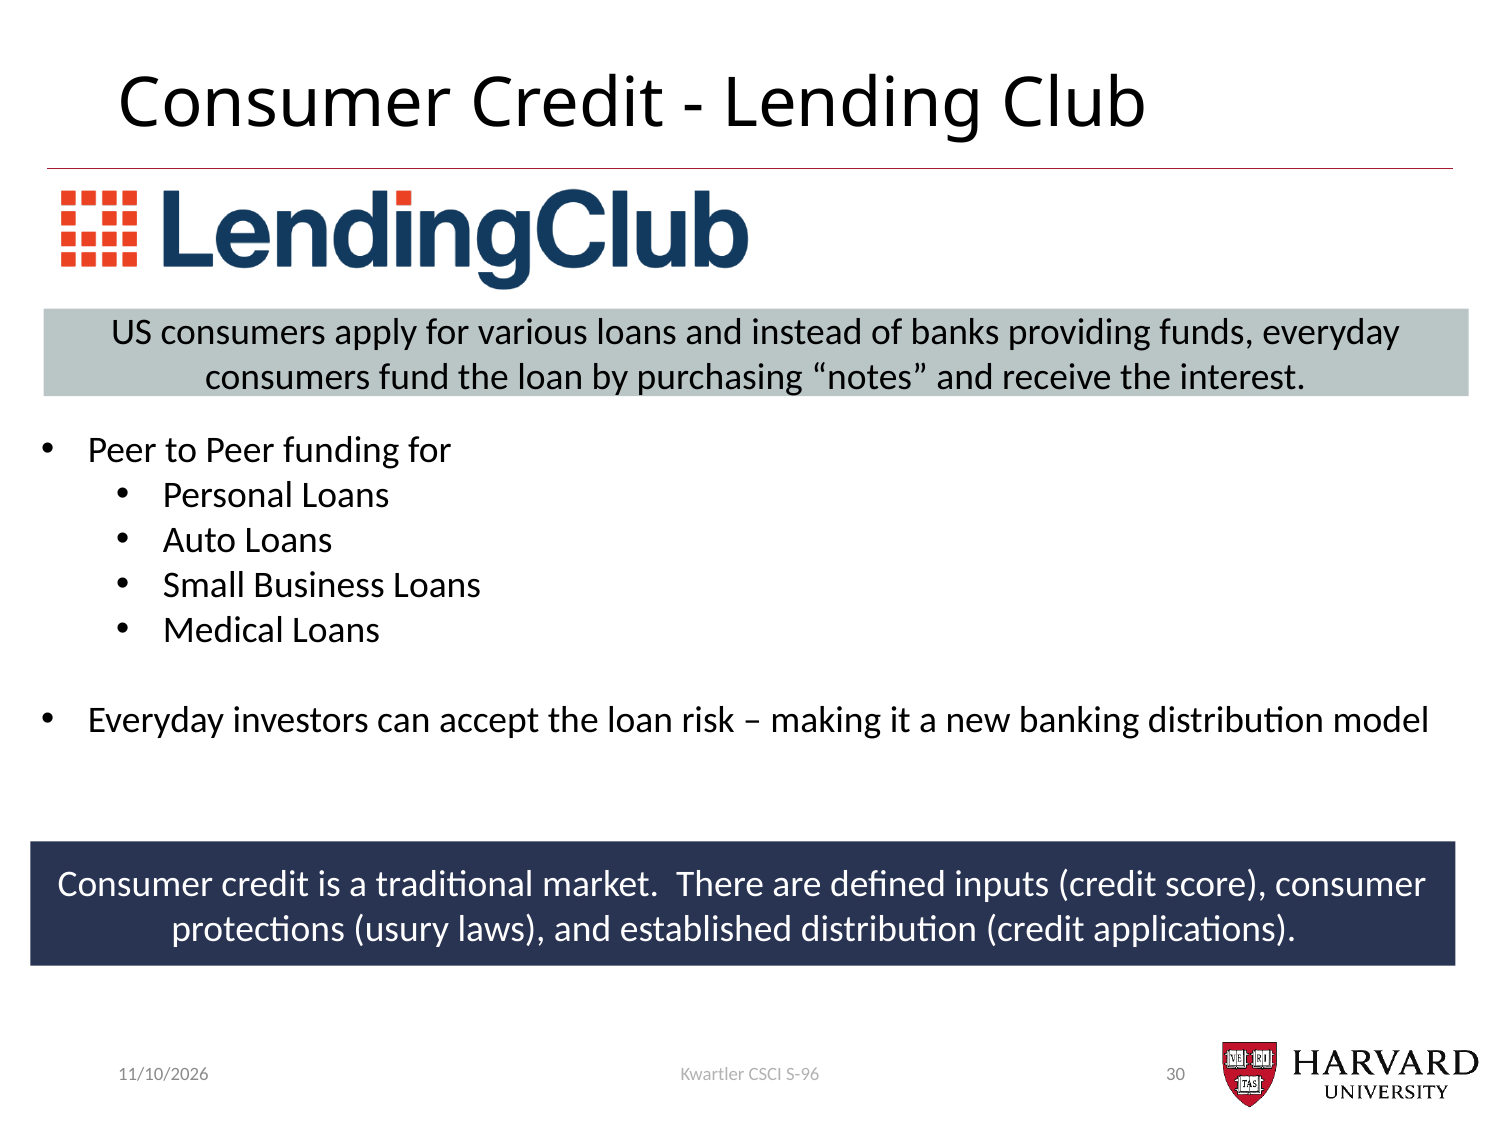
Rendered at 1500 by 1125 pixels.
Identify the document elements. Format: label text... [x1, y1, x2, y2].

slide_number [103, 1042, 441, 1103]
text_box Consumer credit is a traditional market. There are defined inputs (credit score), consumer protections (usury laws), and established distribution (credit applications). [29, 840, 1456, 967]
text_box Peer to Peer funding for Personal Loans Auto Loans Small Business Loans Medical Loans Everyday investors can accept the loan risk – making it a new banking distribution model [26, 417, 1454, 747]
picture [1200, 1024, 1500, 1125]
footer Kwartler CSCI S-96 [496, 1042, 1004, 1103]
slide_number 30 [1059, 1042, 1200, 1103]
title Consumer Credit - Lending Club [103, 59, 1397, 157]
text_box US consumers apply for various loans and instead of banks providing funds, everyday consumers fund the loan by purchasing “notes” and receive the interest. [43, 308, 1470, 397]
picture [52, 187, 755, 296]
